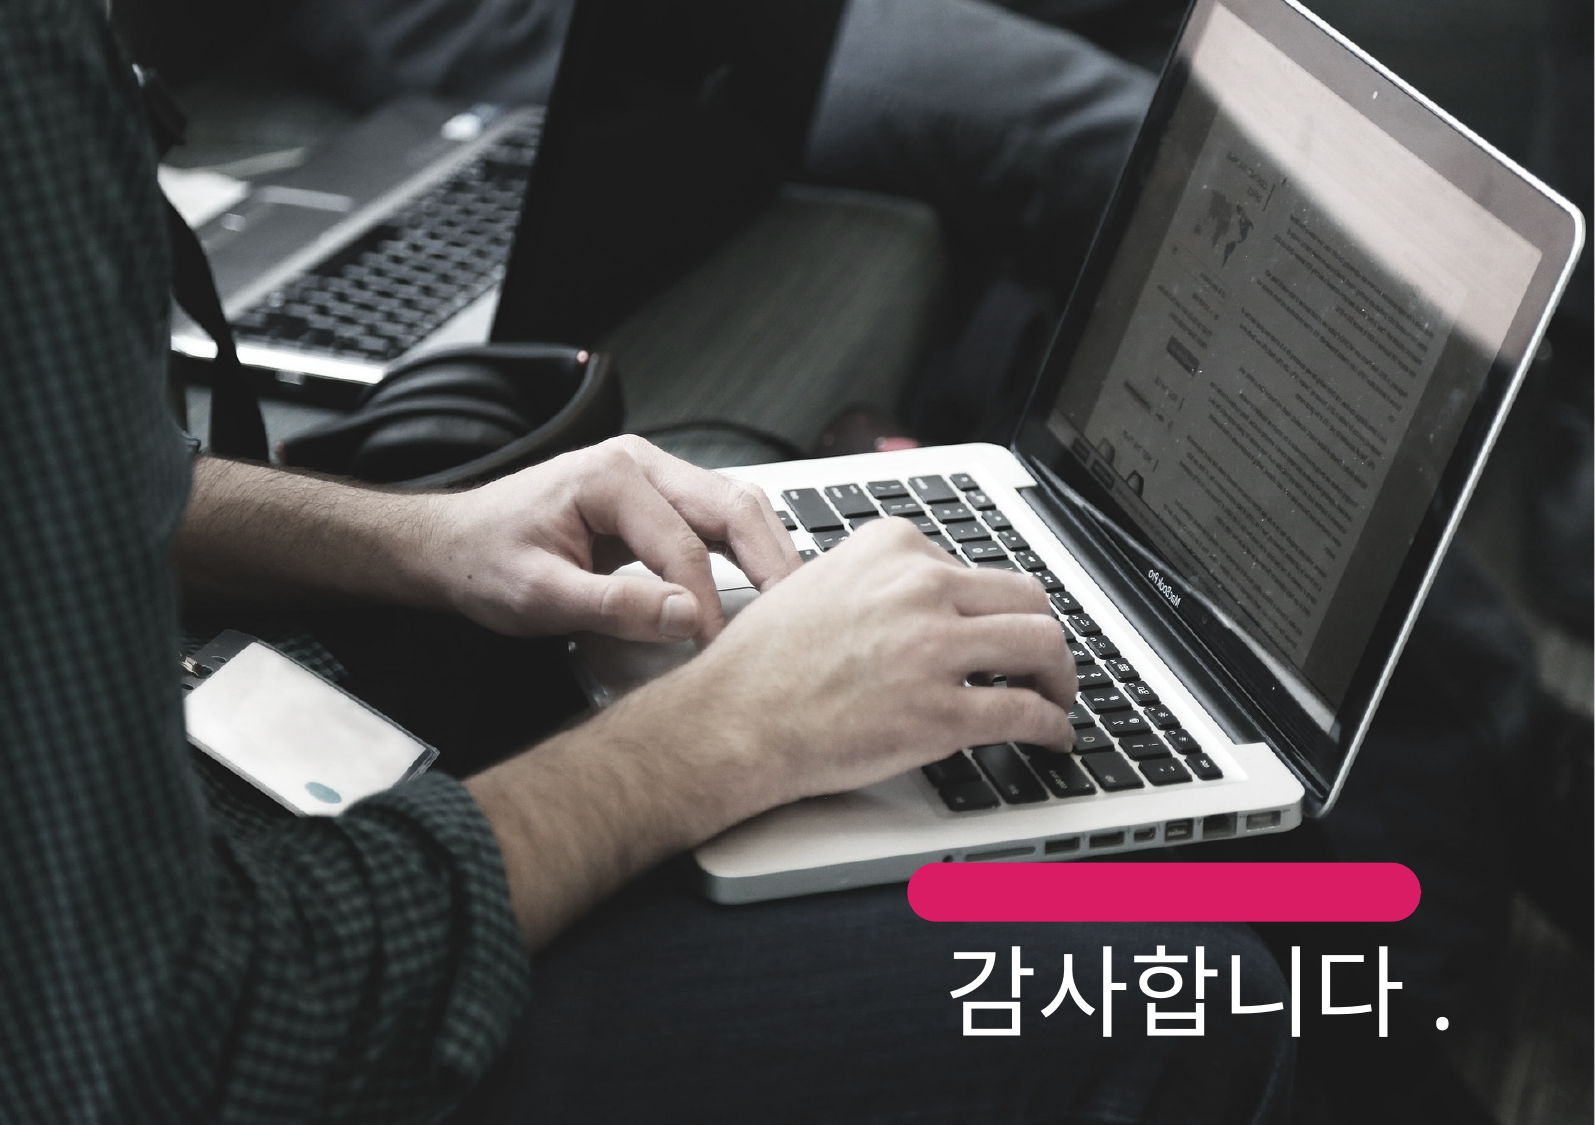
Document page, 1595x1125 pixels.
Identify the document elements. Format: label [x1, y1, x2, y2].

text_box [907, 857, 1484, 1059]
picture [0, 0, 1595, 1125]
